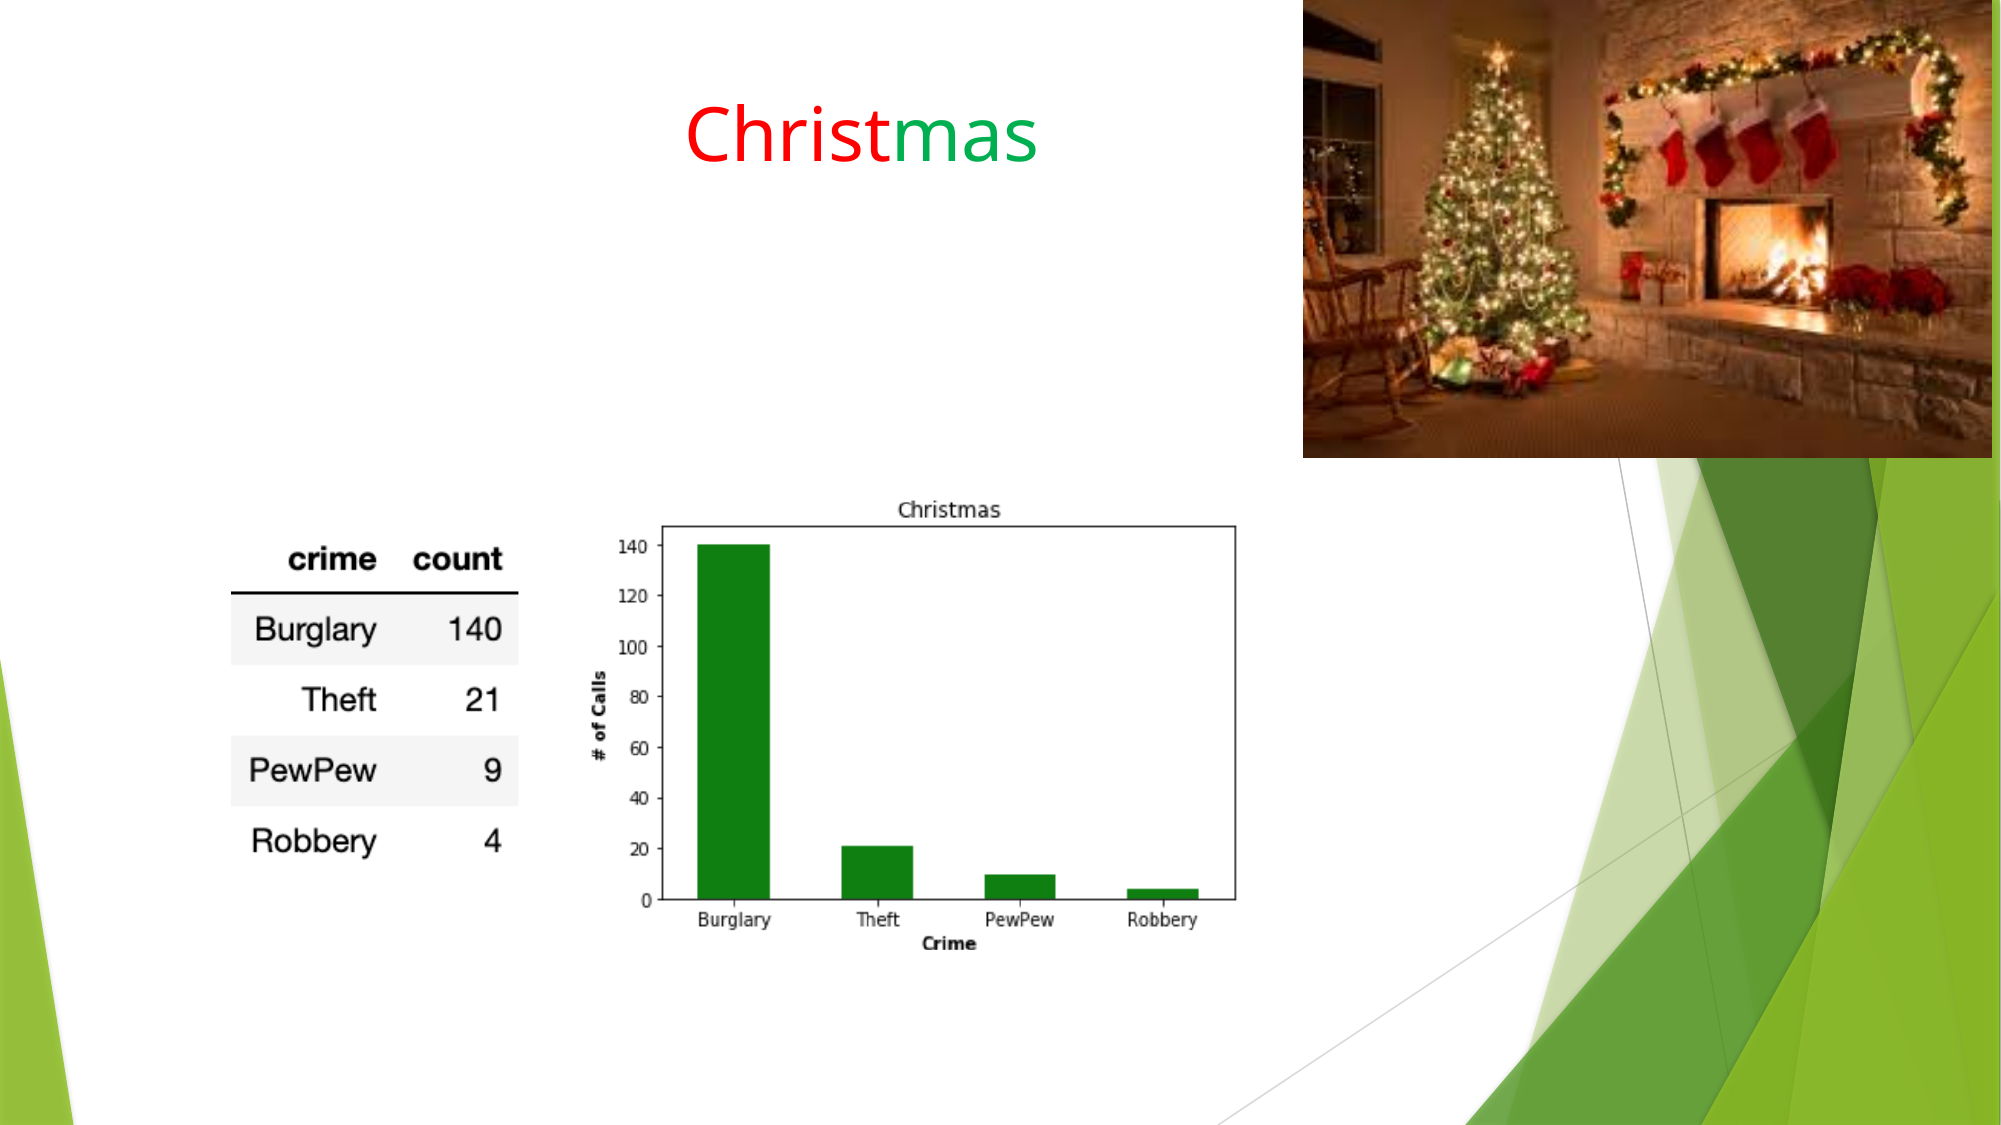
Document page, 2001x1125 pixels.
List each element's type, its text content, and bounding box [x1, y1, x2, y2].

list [581, 484, 1269, 969]
title Christmas [117, 79, 1298, 296]
picture [1303, 0, 1992, 458]
picture [230, 515, 535, 880]
